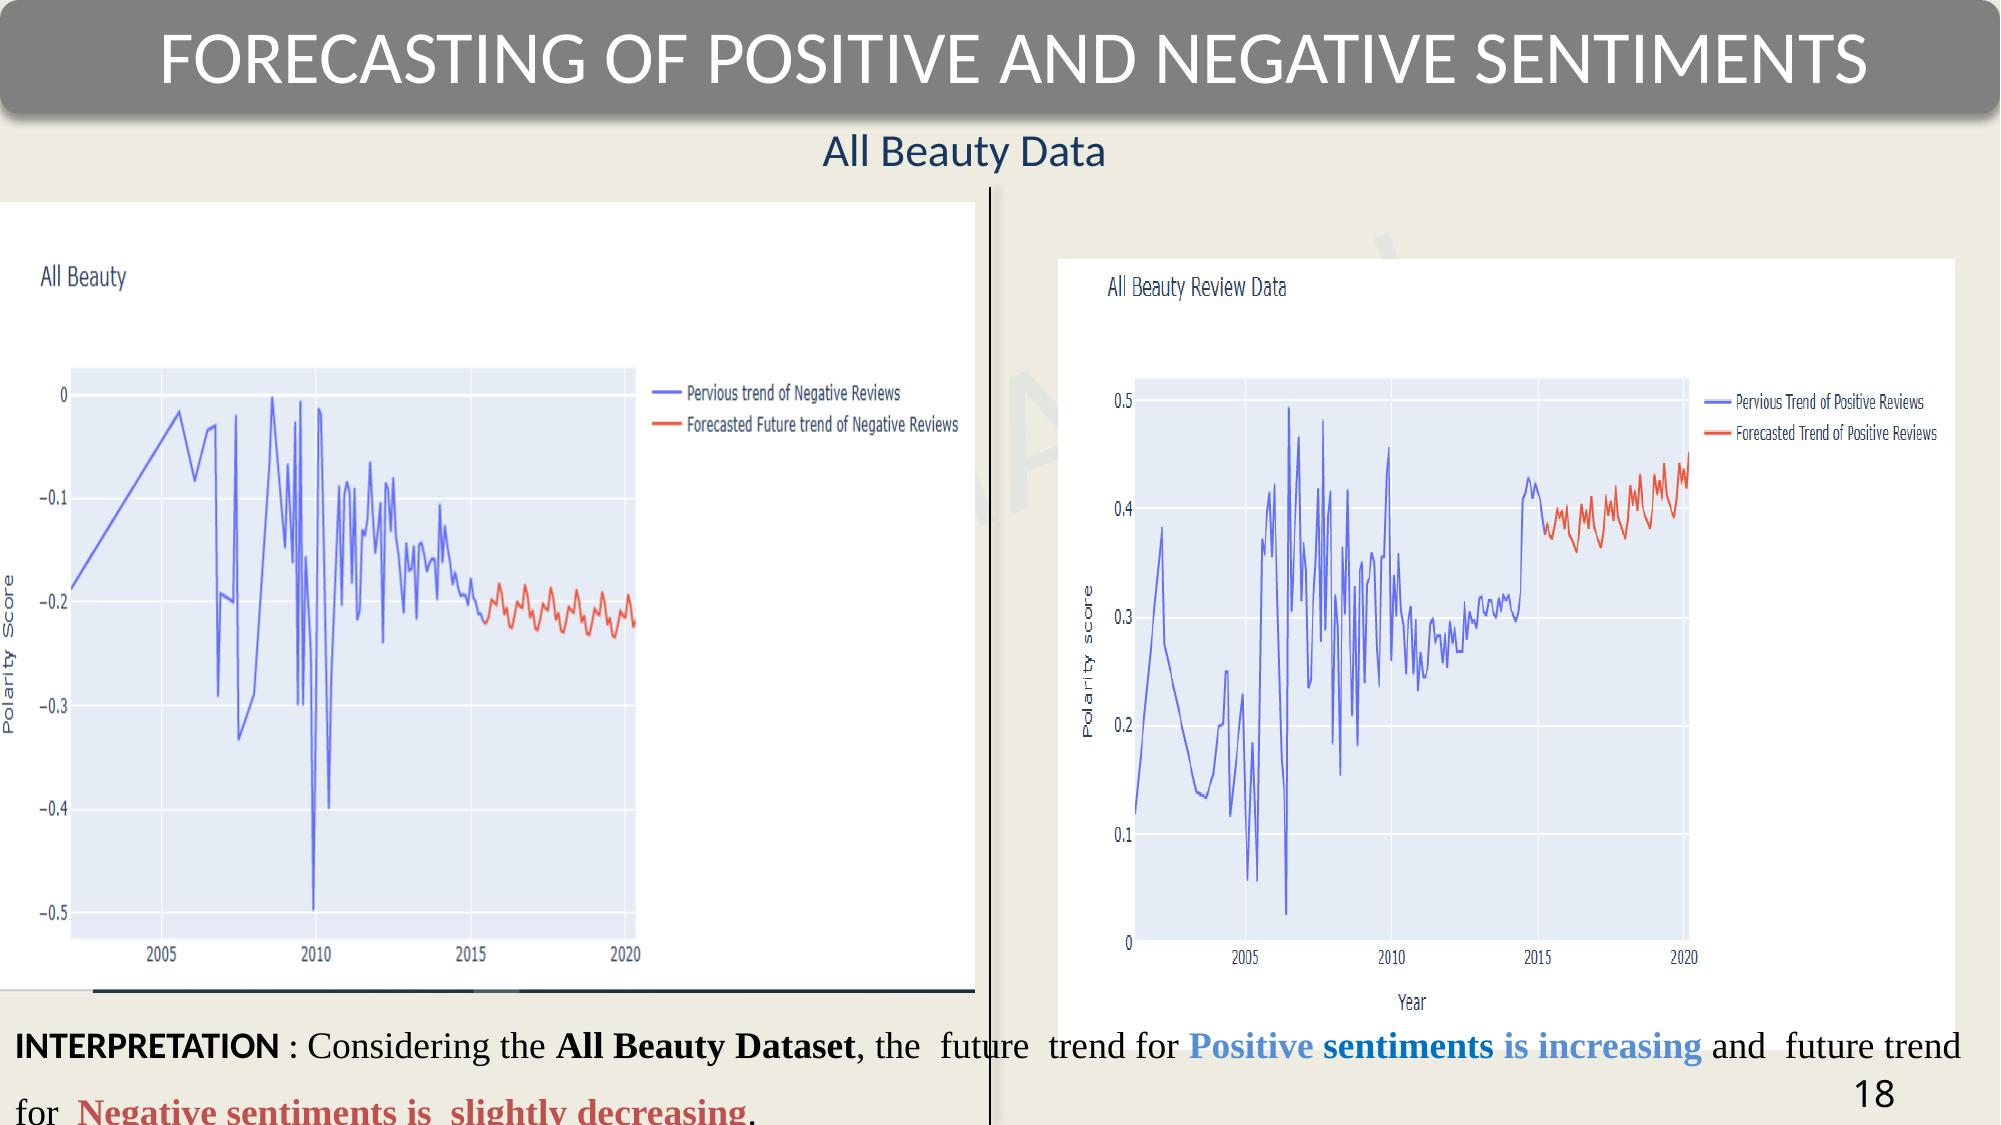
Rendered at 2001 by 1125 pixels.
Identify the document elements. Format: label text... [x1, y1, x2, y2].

slide_number 18 [1444, 1065, 1911, 1125]
text_box FORECASTING OF POSITIVE AND NEGATIVE SENTIMENTS [30, 1, 2000, 107]
picture [0, 202, 976, 993]
text_box INTERPRETATION : Considering the All Beauty Dataset, the future trend for Positive sentiments is increasing and future trend for Negative sentiments is slightly decreasing. [999, 990, 2000, 1125]
text_box [0, 0, 1998, 116]
picture [1058, 259, 1955, 1051]
text_box All Beauty Data [807, 113, 1839, 184]
text_box INTERPRETATION : Considering the All Beauty Dataset, the future trend for Positive sentiments is increasing and future trend for Negative sentiments is slightly decreasing. [0, 990, 989, 1125]
